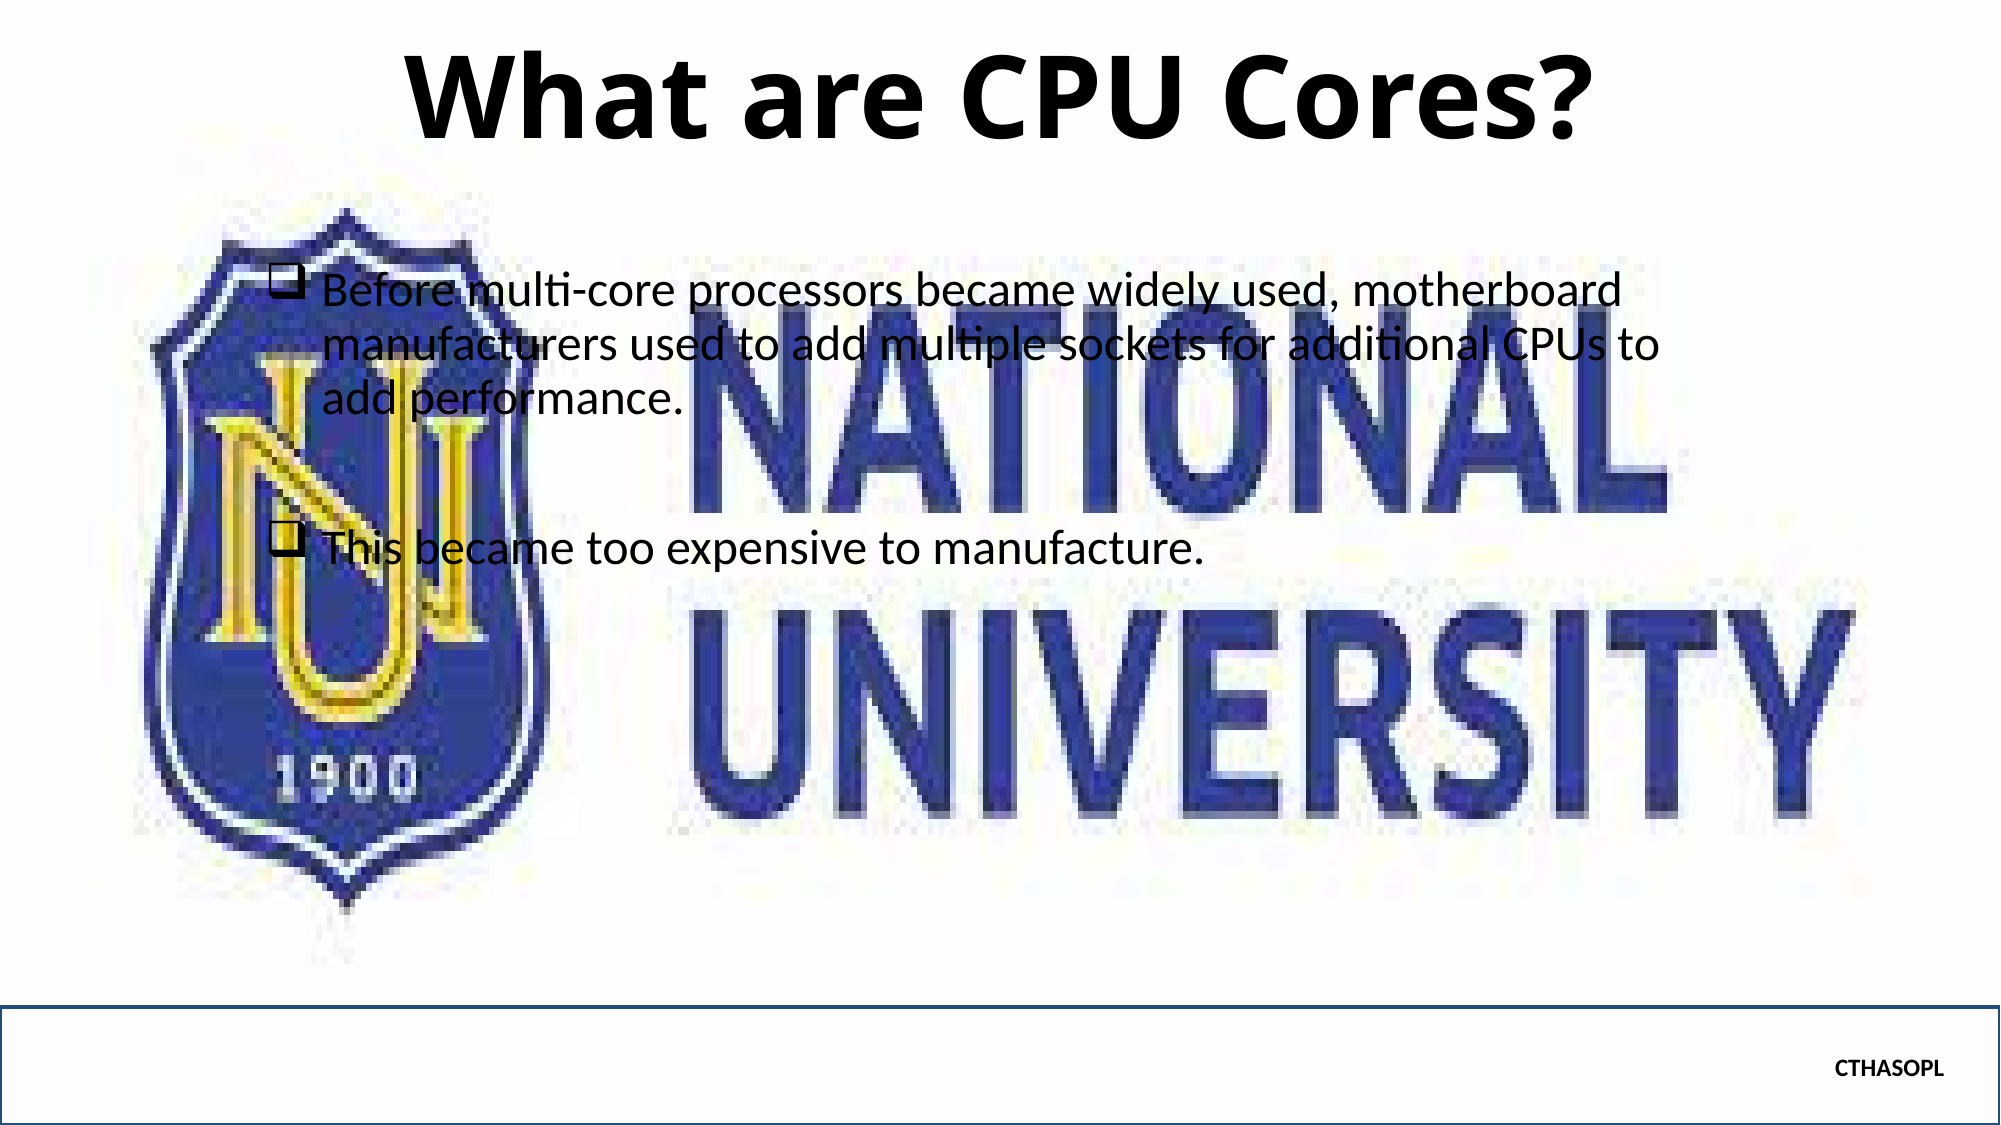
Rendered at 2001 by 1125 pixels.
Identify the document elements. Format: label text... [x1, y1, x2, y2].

footer CTHASOPL [0, 1007, 2000, 1125]
title What are CPU Cores? [249, 31, 1750, 172]
picture [0, 0, 2000, 1007]
subtitle Before multi-core processors became widely used, motherboard manufacturers used to add multiple sockets for additional CPUs to add performance. This became too expensive to manufacture. [249, 256, 1736, 863]
